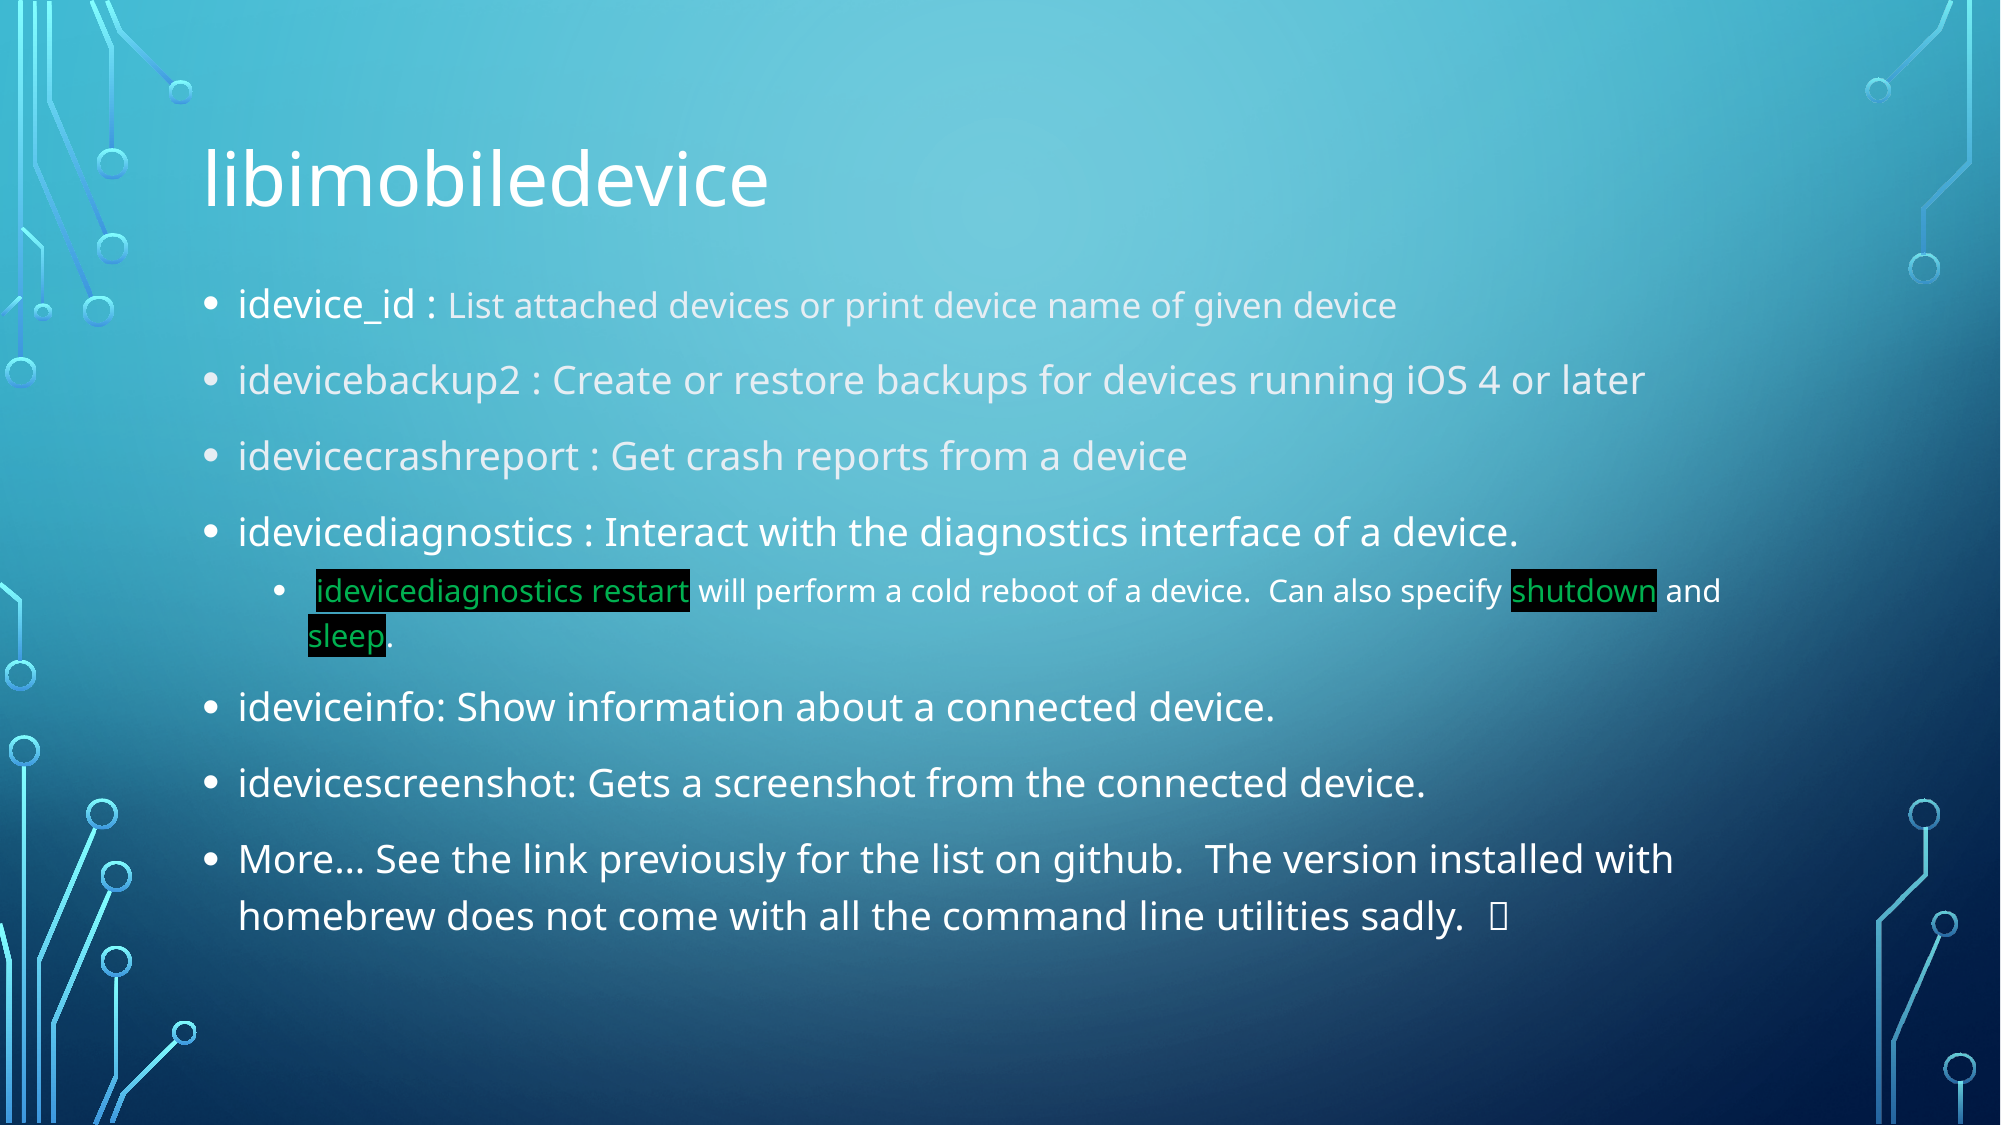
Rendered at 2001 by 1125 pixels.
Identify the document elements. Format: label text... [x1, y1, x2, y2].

list idevice_id : List attached devices or print device name of given device idevicebackup2 : Create or restore backups for devices running iOS 4 or later idevicecrashreport : Get crash reports from a device idevicediagnostics : Interact with the diagnostics interface of a device. idevicediagnostics restart will perform a cold reboot of a device. Can also specify shutdown and sleep. ideviceinfo: Show information about a connected device. idevicescreenshot: Gets a screenshot from the connected device. More… See the link previously for the list on github. The version installed with homebrew does not come with all the command line utilities sadly.  [187, 262, 1813, 950]
title libimobiledevice [187, 101, 1813, 262]
